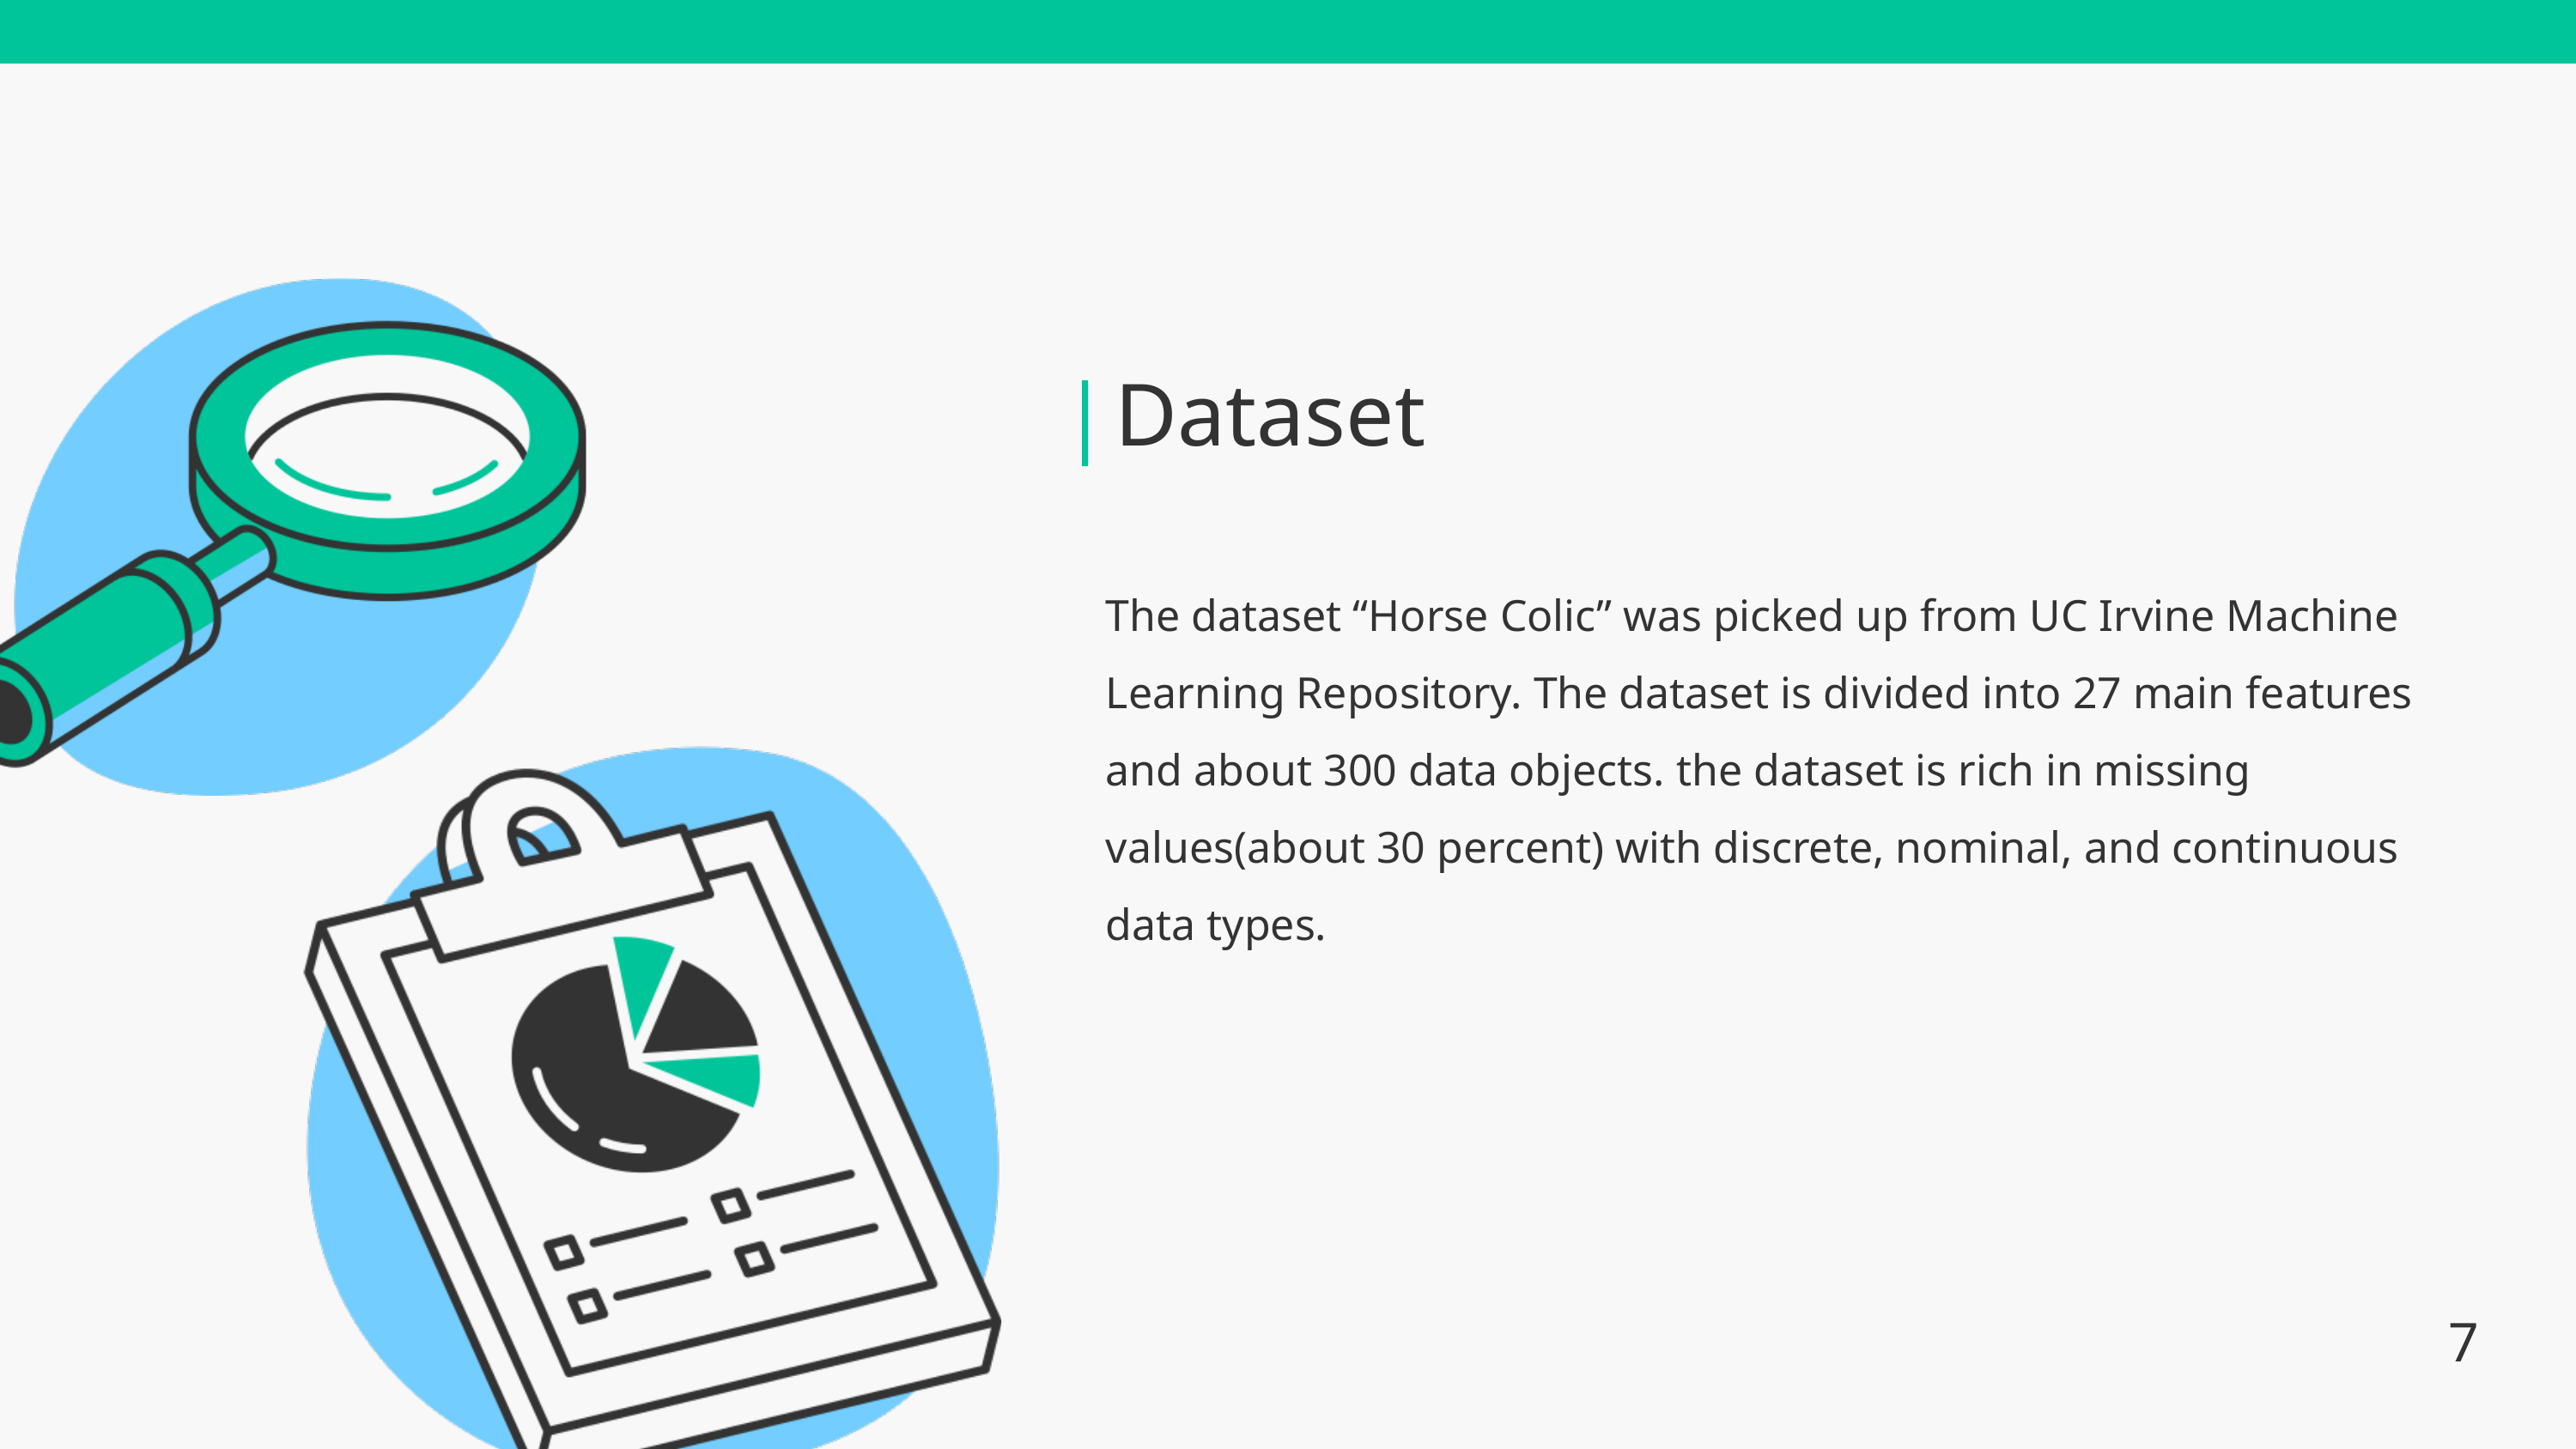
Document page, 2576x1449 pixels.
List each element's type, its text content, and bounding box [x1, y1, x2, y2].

text_box The dataset “Horse Colic” was picked up from UC Irvine Machine Learning Repository. The dataset is divided into 27 main features and about 300 data objects. the dataset is rich in missing values(about 30 percent) with discrete, nominal, and continuous data types. [1105, 562, 2434, 1027]
text_box | [1061, 325, 1115, 464]
text_box [226, 722, 1002, 1449]
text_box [0, 0, 2576, 64]
text_box Dataset [1115, 325, 1825, 464]
text_box [0, 278, 587, 797]
text_box 7 [2383, 1286, 2480, 1373]
